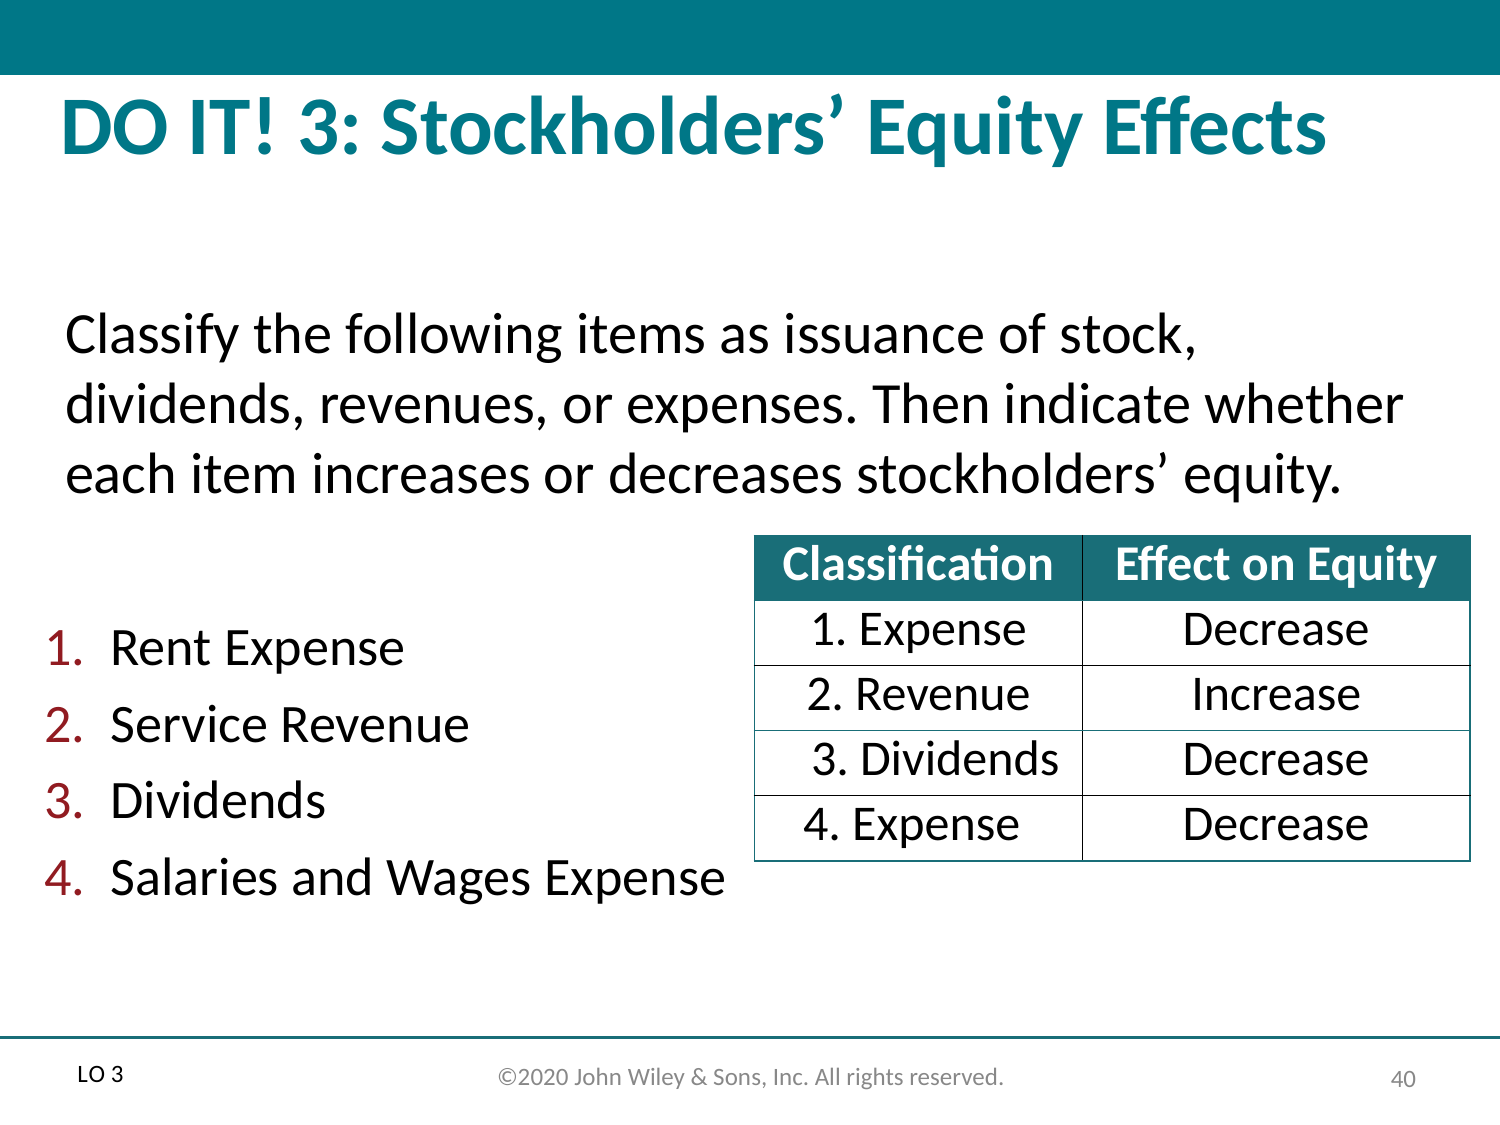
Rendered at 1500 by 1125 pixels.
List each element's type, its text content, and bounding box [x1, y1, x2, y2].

list Rent Expense Service Revenue Dividends Salaries and Wages Expense [29, 603, 788, 1021]
table_cell 1. Expense [755, 601, 1082, 665]
table_header Classification [755, 536, 1082, 600]
list L O 3 [62, 1053, 155, 1099]
title DO IT! 3: Stockholders’ Equity Effects [45, 75, 1447, 235]
table_cell Decrease [1083, 731, 1469, 795]
table_cell 4. Expense [755, 796, 1082, 860]
table_header Effect on Equity [1083, 536, 1469, 600]
table_cell 3. Dividends [755, 731, 1082, 795]
table_cell Decrease [1083, 796, 1469, 860]
table_cell Increase [1083, 666, 1469, 730]
table_cell 2. Revenue [755, 666, 1082, 730]
table_cell Decrease [1083, 601, 1469, 665]
list Classify the following items as issuance of stock, dividends, revenues, or expenses. Then indicate whether each item increases or decreases stockholders’ equity. [50, 287, 1450, 525]
